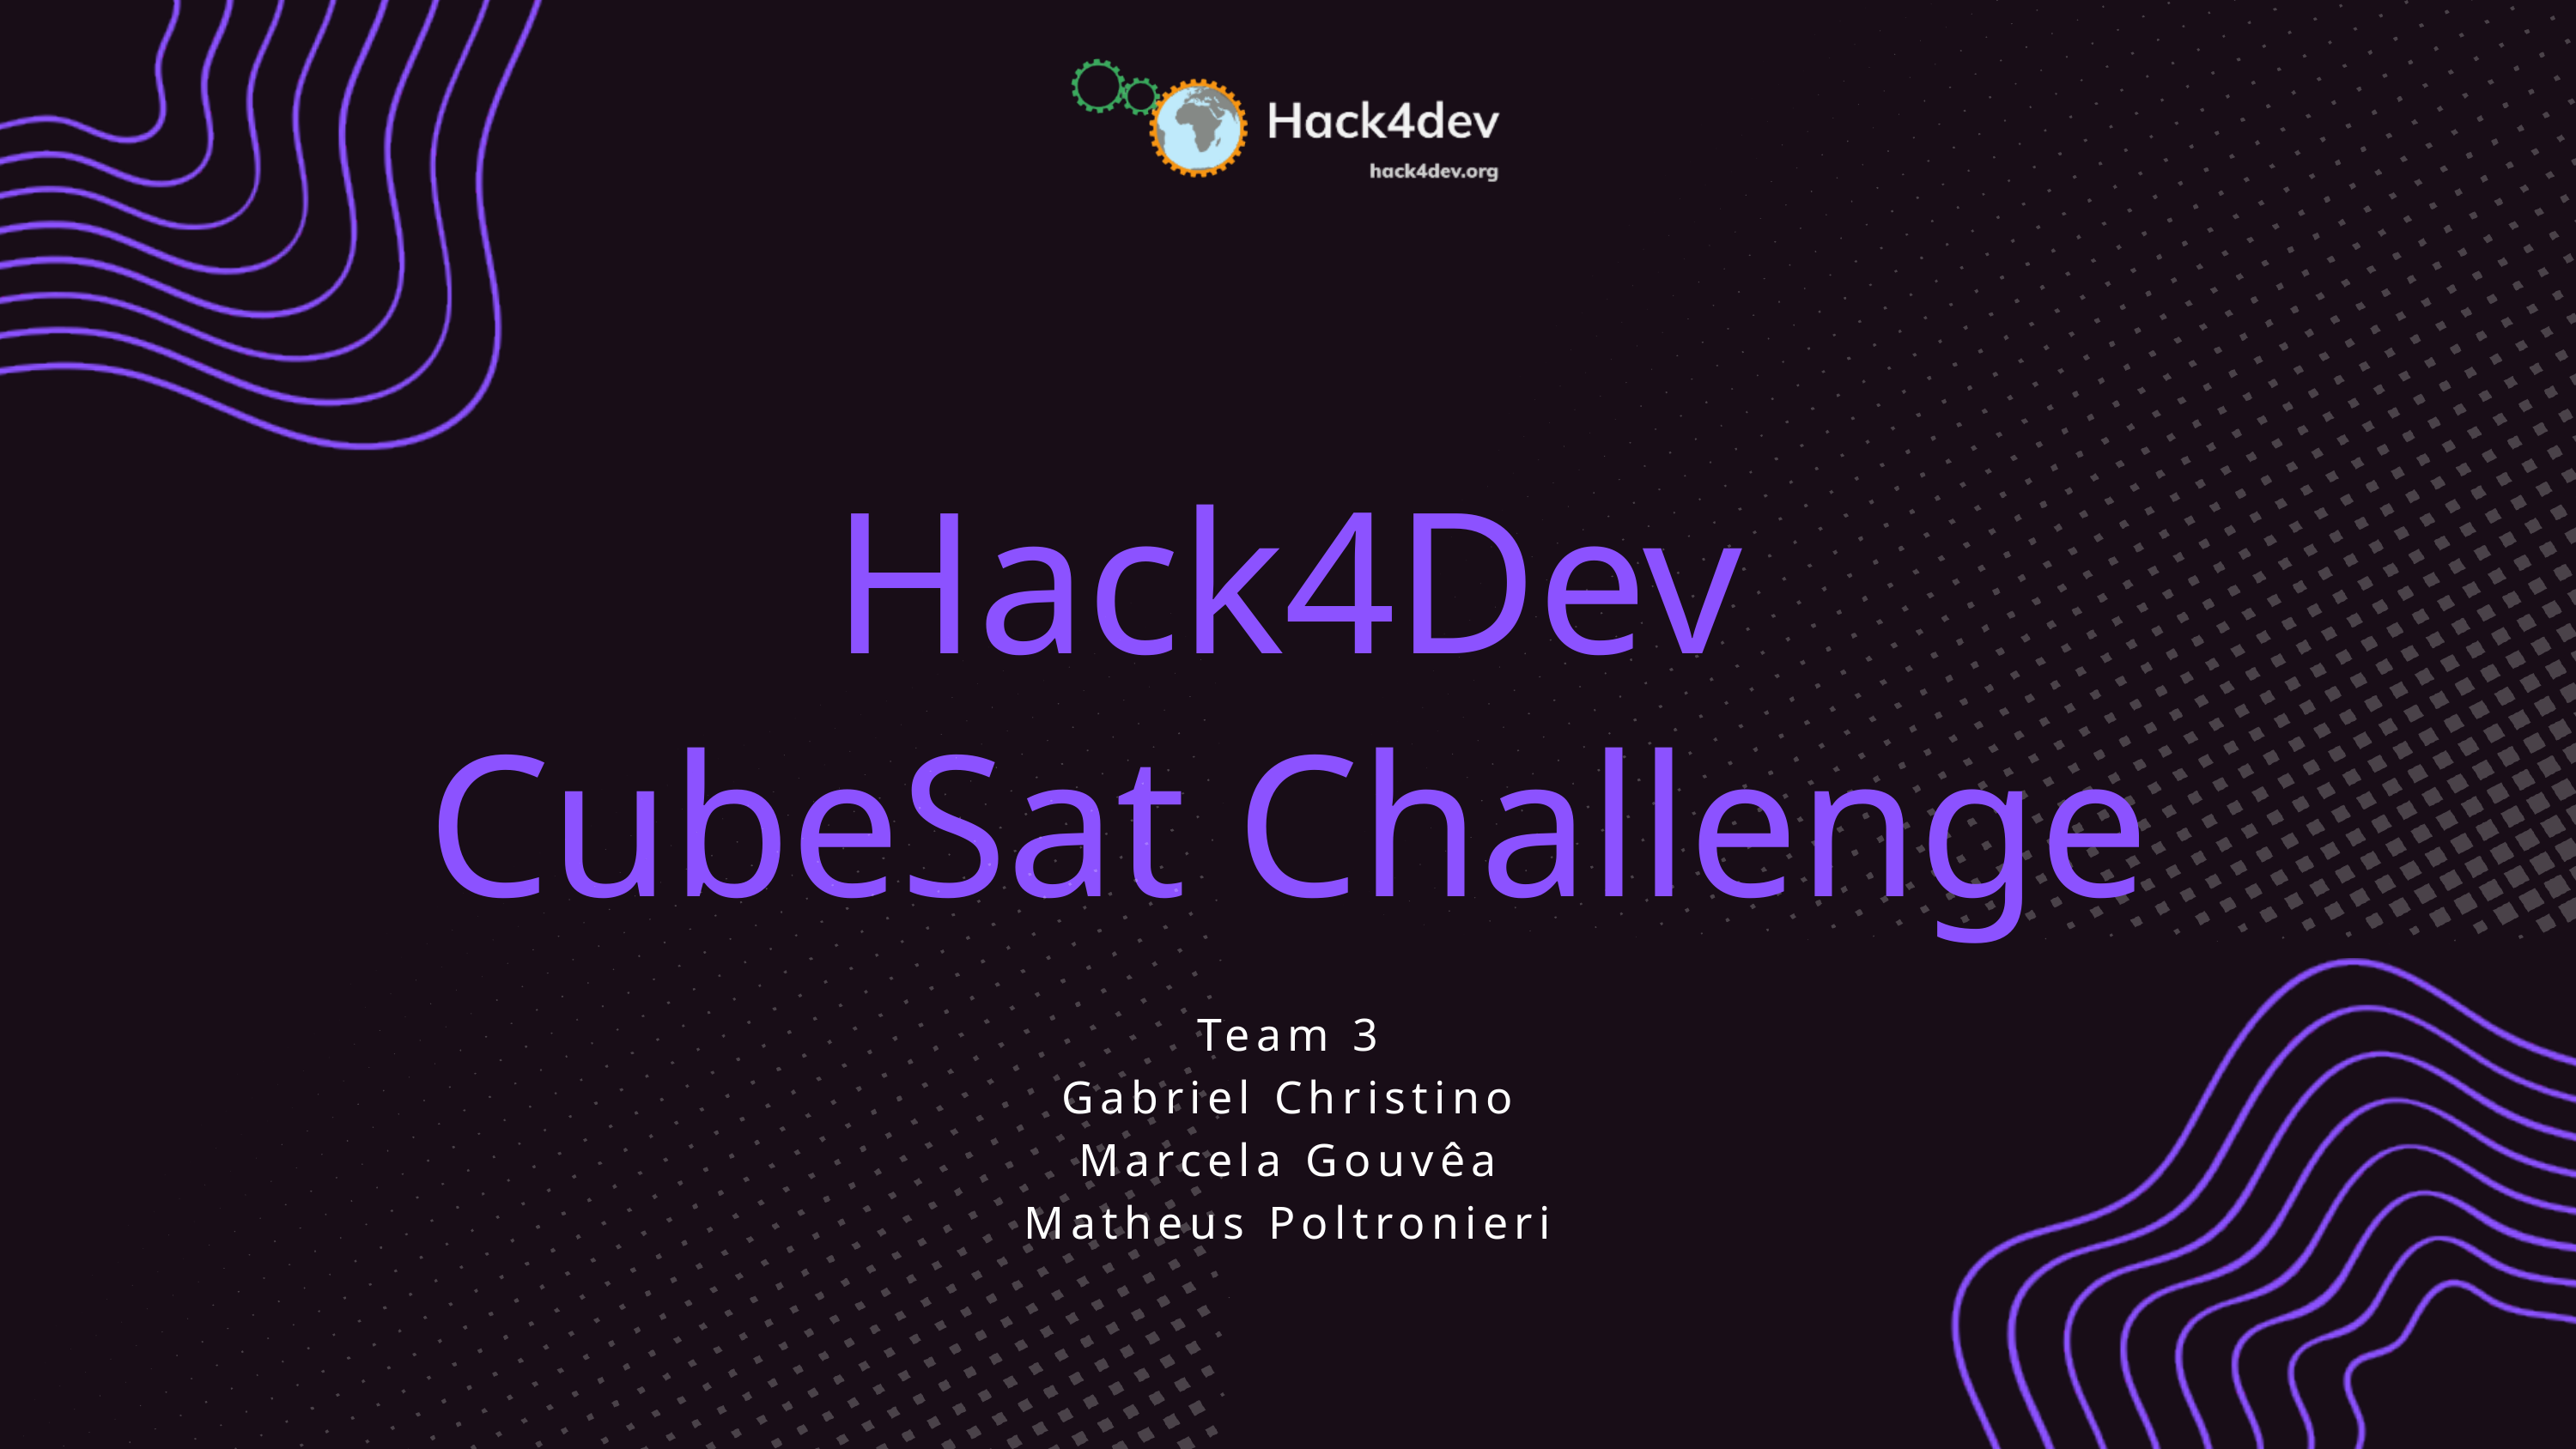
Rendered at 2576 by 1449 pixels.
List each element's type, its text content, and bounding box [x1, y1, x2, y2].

text_box [1948, 958, 2576, 1449]
text_box Hack4Dev CubeSat Challenge [356, 450, 2220, 936]
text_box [1062, 31, 1513, 221]
text_box Team 3 Gabriel Christino Marcela Gouvêa Matheus Poltronieri [746, 997, 1829, 1248]
text_box [1343, 0, 2576, 944]
text_box [0, 0, 556, 457]
text_box [0, 599, 1233, 1449]
